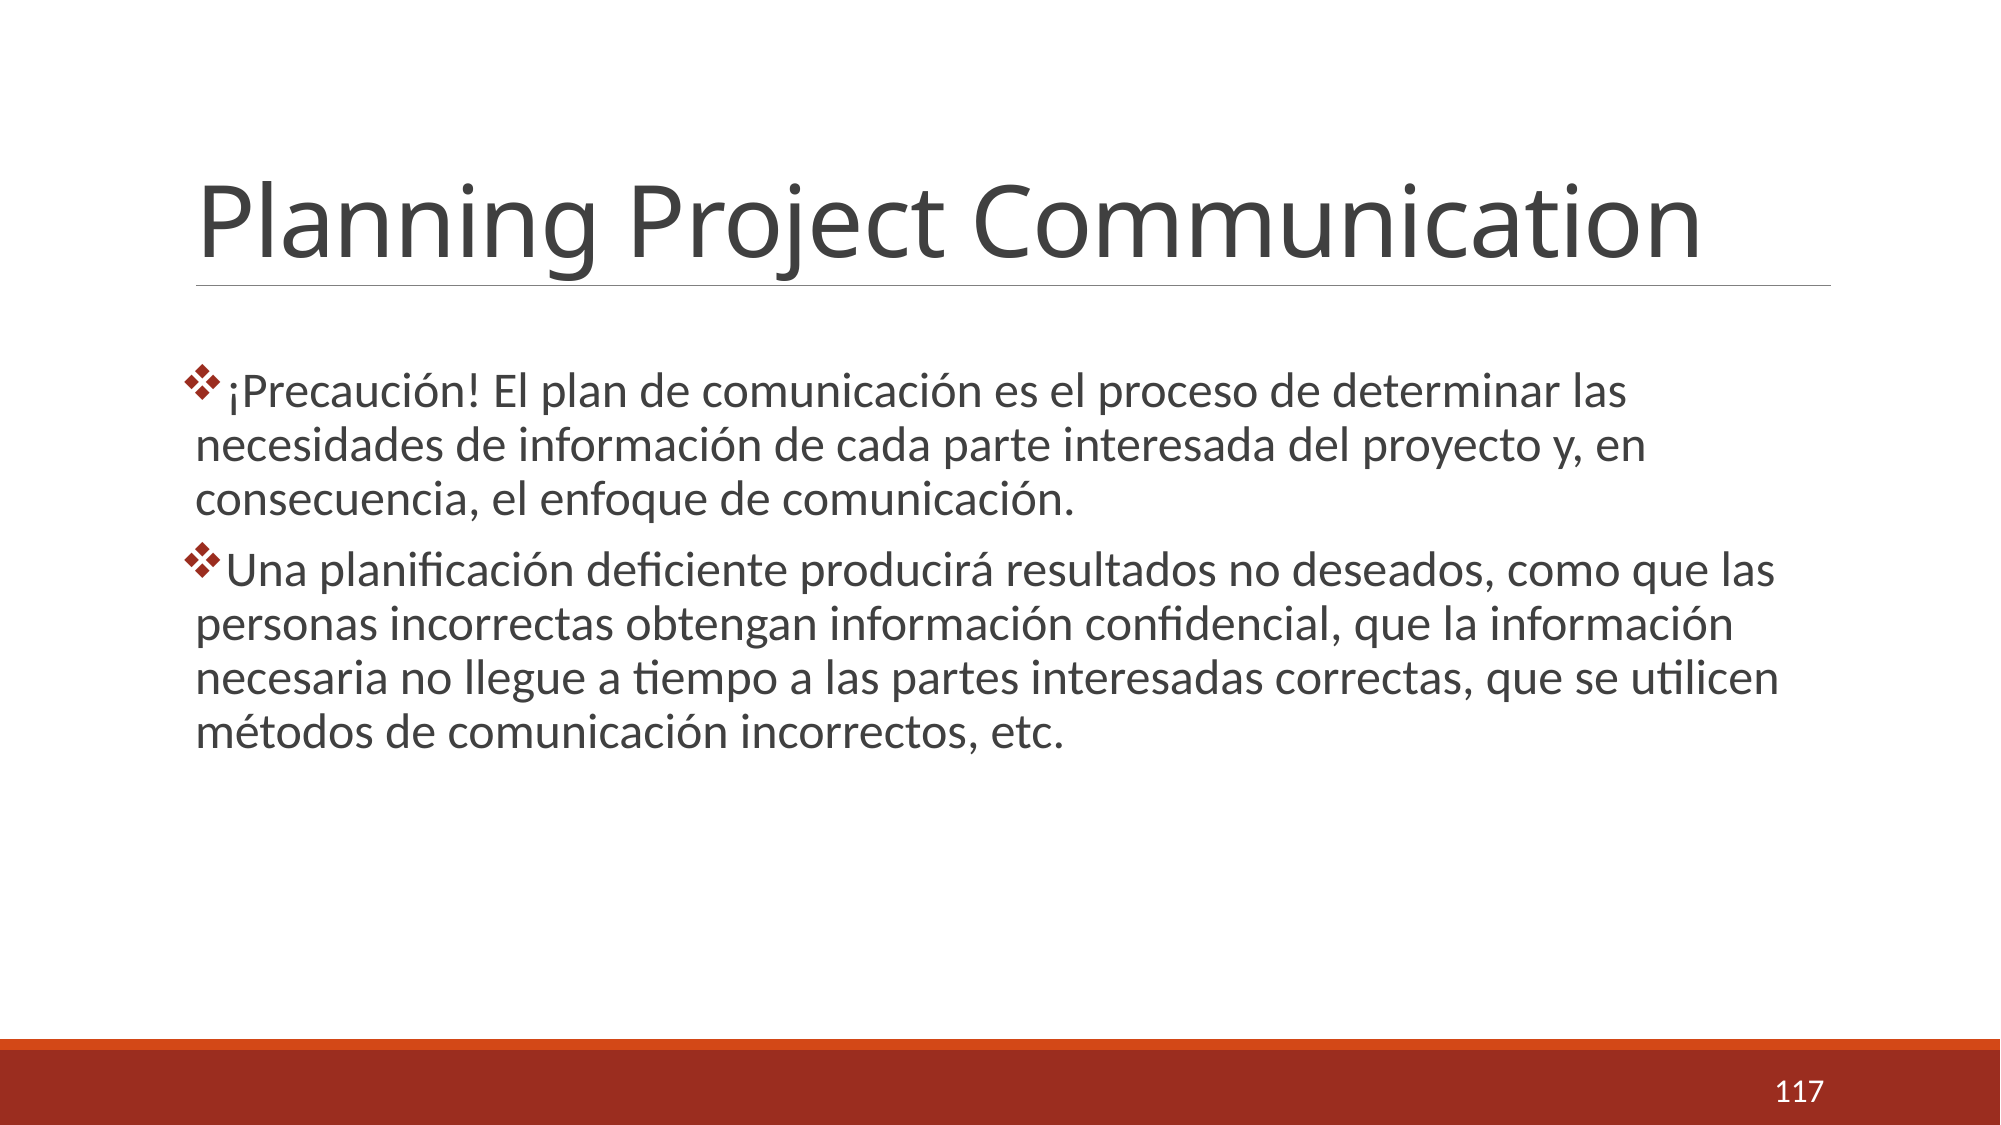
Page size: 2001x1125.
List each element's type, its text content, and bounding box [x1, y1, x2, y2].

slide_number 117 [1624, 1059, 1840, 1120]
title Planning Project Communication [180, 47, 1830, 285]
list ¡Precaución! El plan de comunicación es el proceso de determinar las necesidades de información de cada parte interesada del proyecto y, en consecuencia, el enfoque de comunicación. Una planificación deficiente producirá resultados no deseados, como que las personas incorrectas obtengan información confidencial, que la información necesaria no llegue a tiempo a las partes interesadas correctas, que se utilicen métodos de comunicación incorrectos, etc. [180, 356, 1864, 1060]
